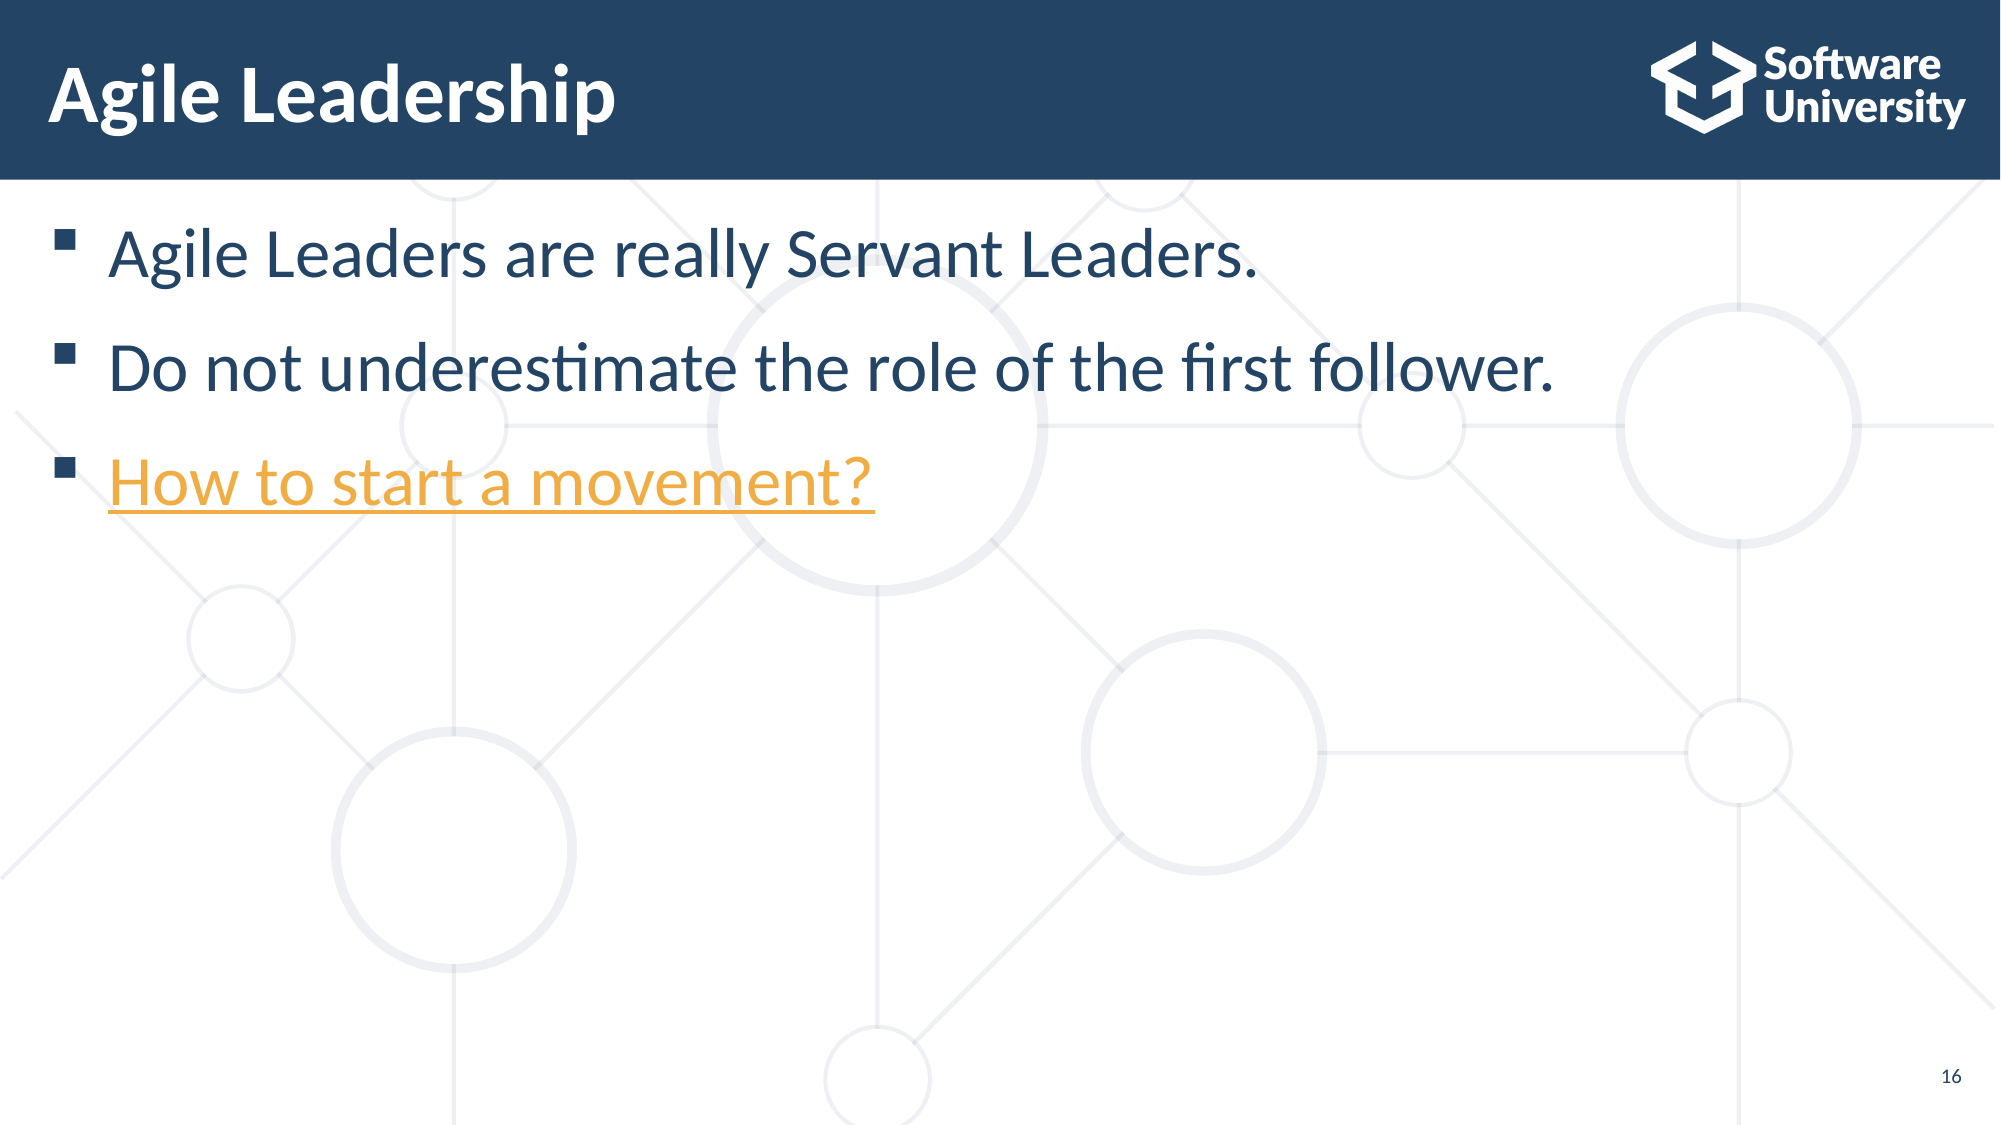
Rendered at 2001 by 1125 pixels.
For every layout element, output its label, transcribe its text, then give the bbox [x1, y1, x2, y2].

picture [1651, 41, 1966, 134]
title Agile Leadership [31, 16, 1625, 162]
list Agile Leaders are really Servant Leaders. Do not underestimate the role of the first follower. How to start a movement? [31, 196, 1970, 1104]
slide_number 16 [1897, 1049, 1968, 1101]
